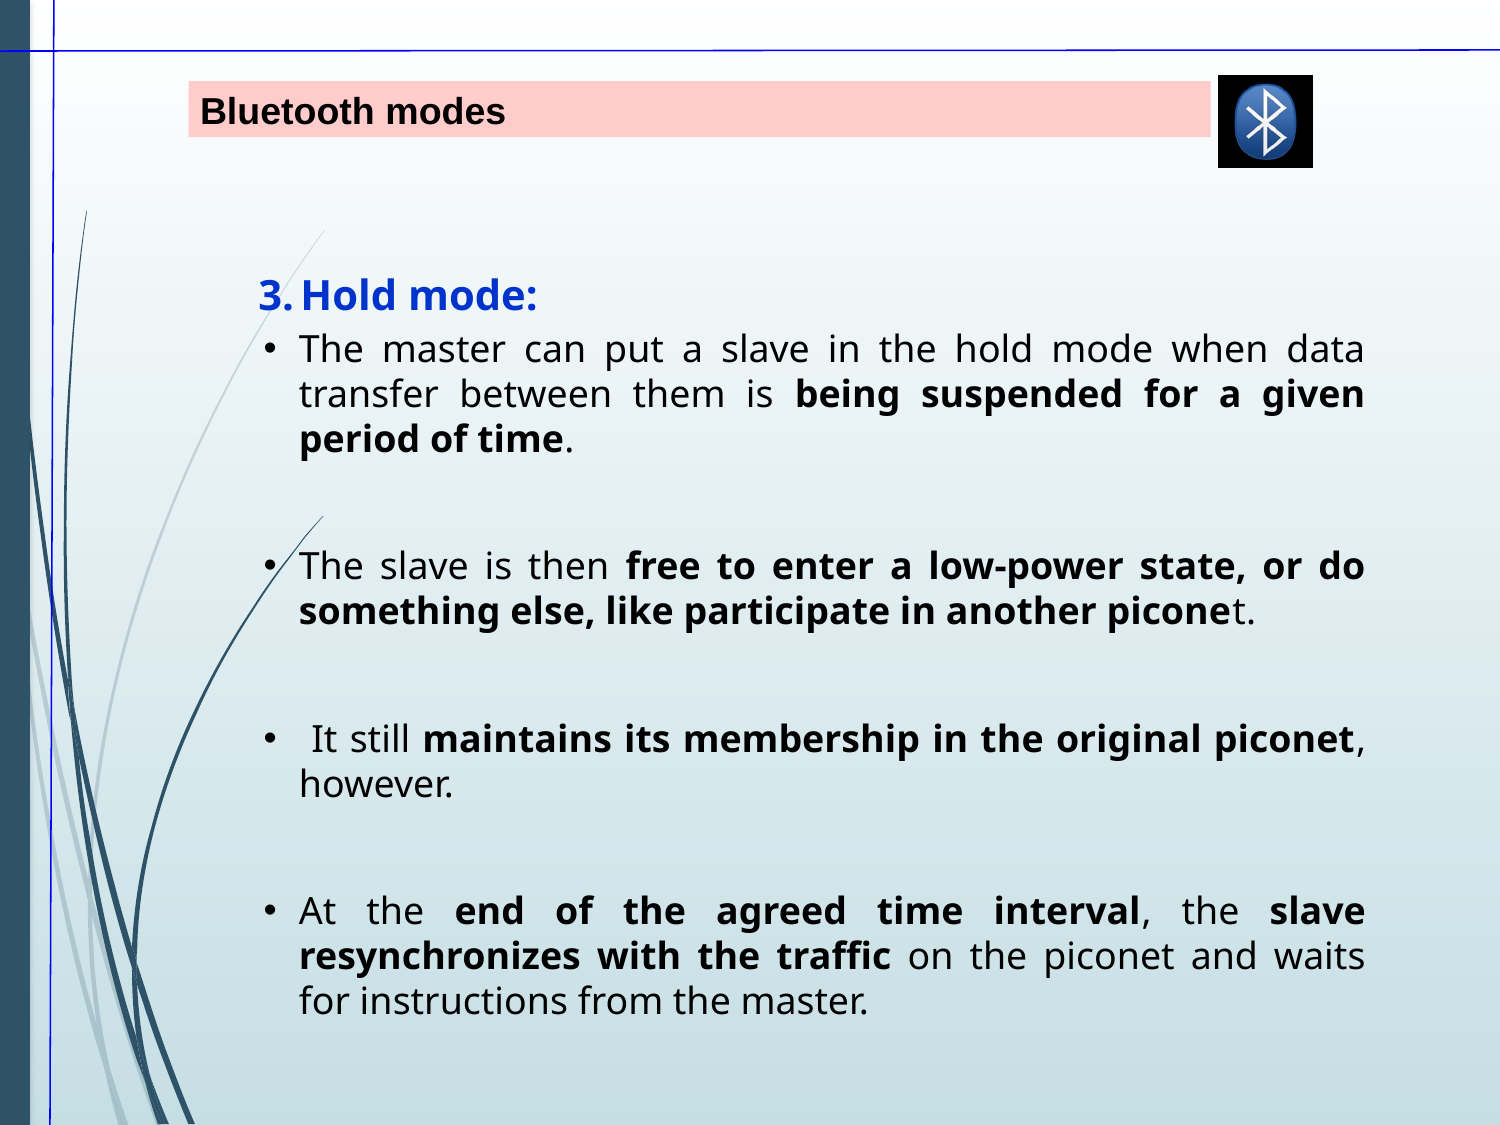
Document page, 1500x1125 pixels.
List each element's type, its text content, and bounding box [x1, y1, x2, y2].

text_box [187, 253, 1313, 985]
text_box The master can put a slave in the hold mode when data transfer between them is being suspended for a given period of time. The slave is then free to enter a low-power state, or do something else, like participate in another piconet. It still maintains its membership in the original piconet, however. At the end of the agreed time interval, the slave resynchronizes with the traffic on the piconet and waits for instructions from the master. [252, 319, 1378, 1028]
text_box Hold mode: [247, 263, 1307, 325]
picture [1218, 75, 1313, 168]
text_box Bluetooth modes [188, 81, 1211, 138]
